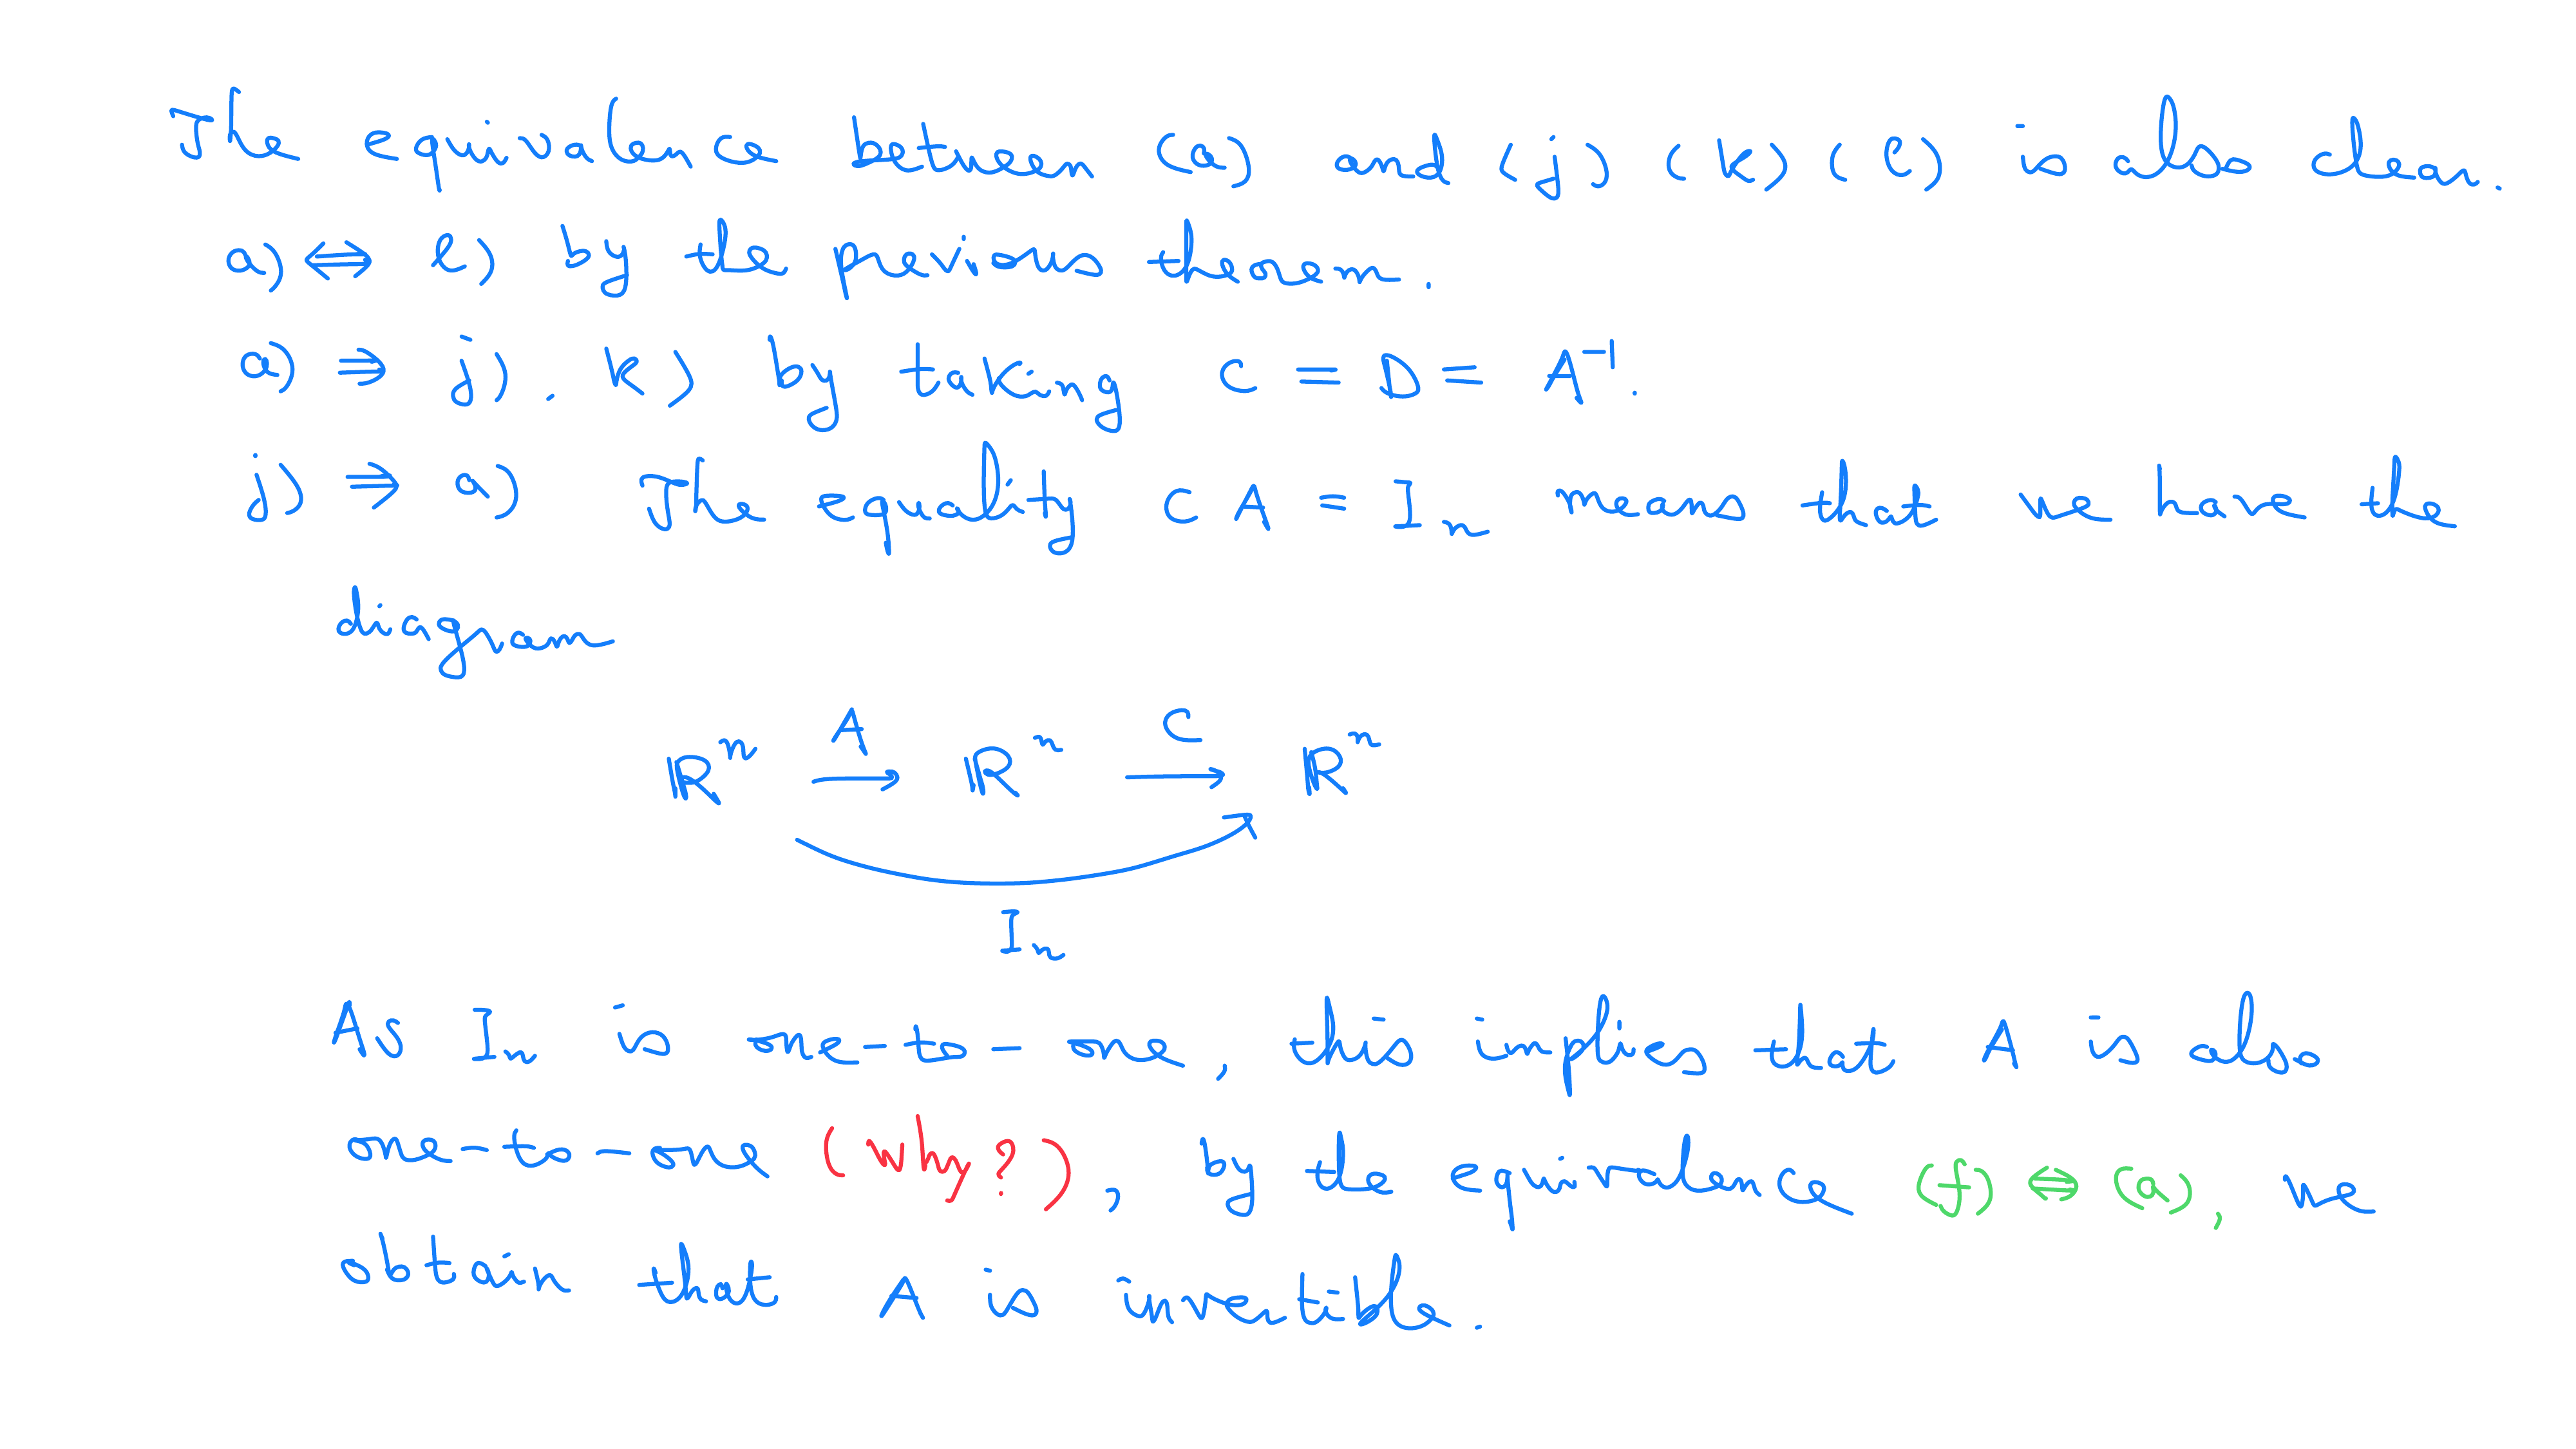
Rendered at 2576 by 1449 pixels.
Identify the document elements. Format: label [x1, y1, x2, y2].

text_box [171, 88, 2500, 1329]
